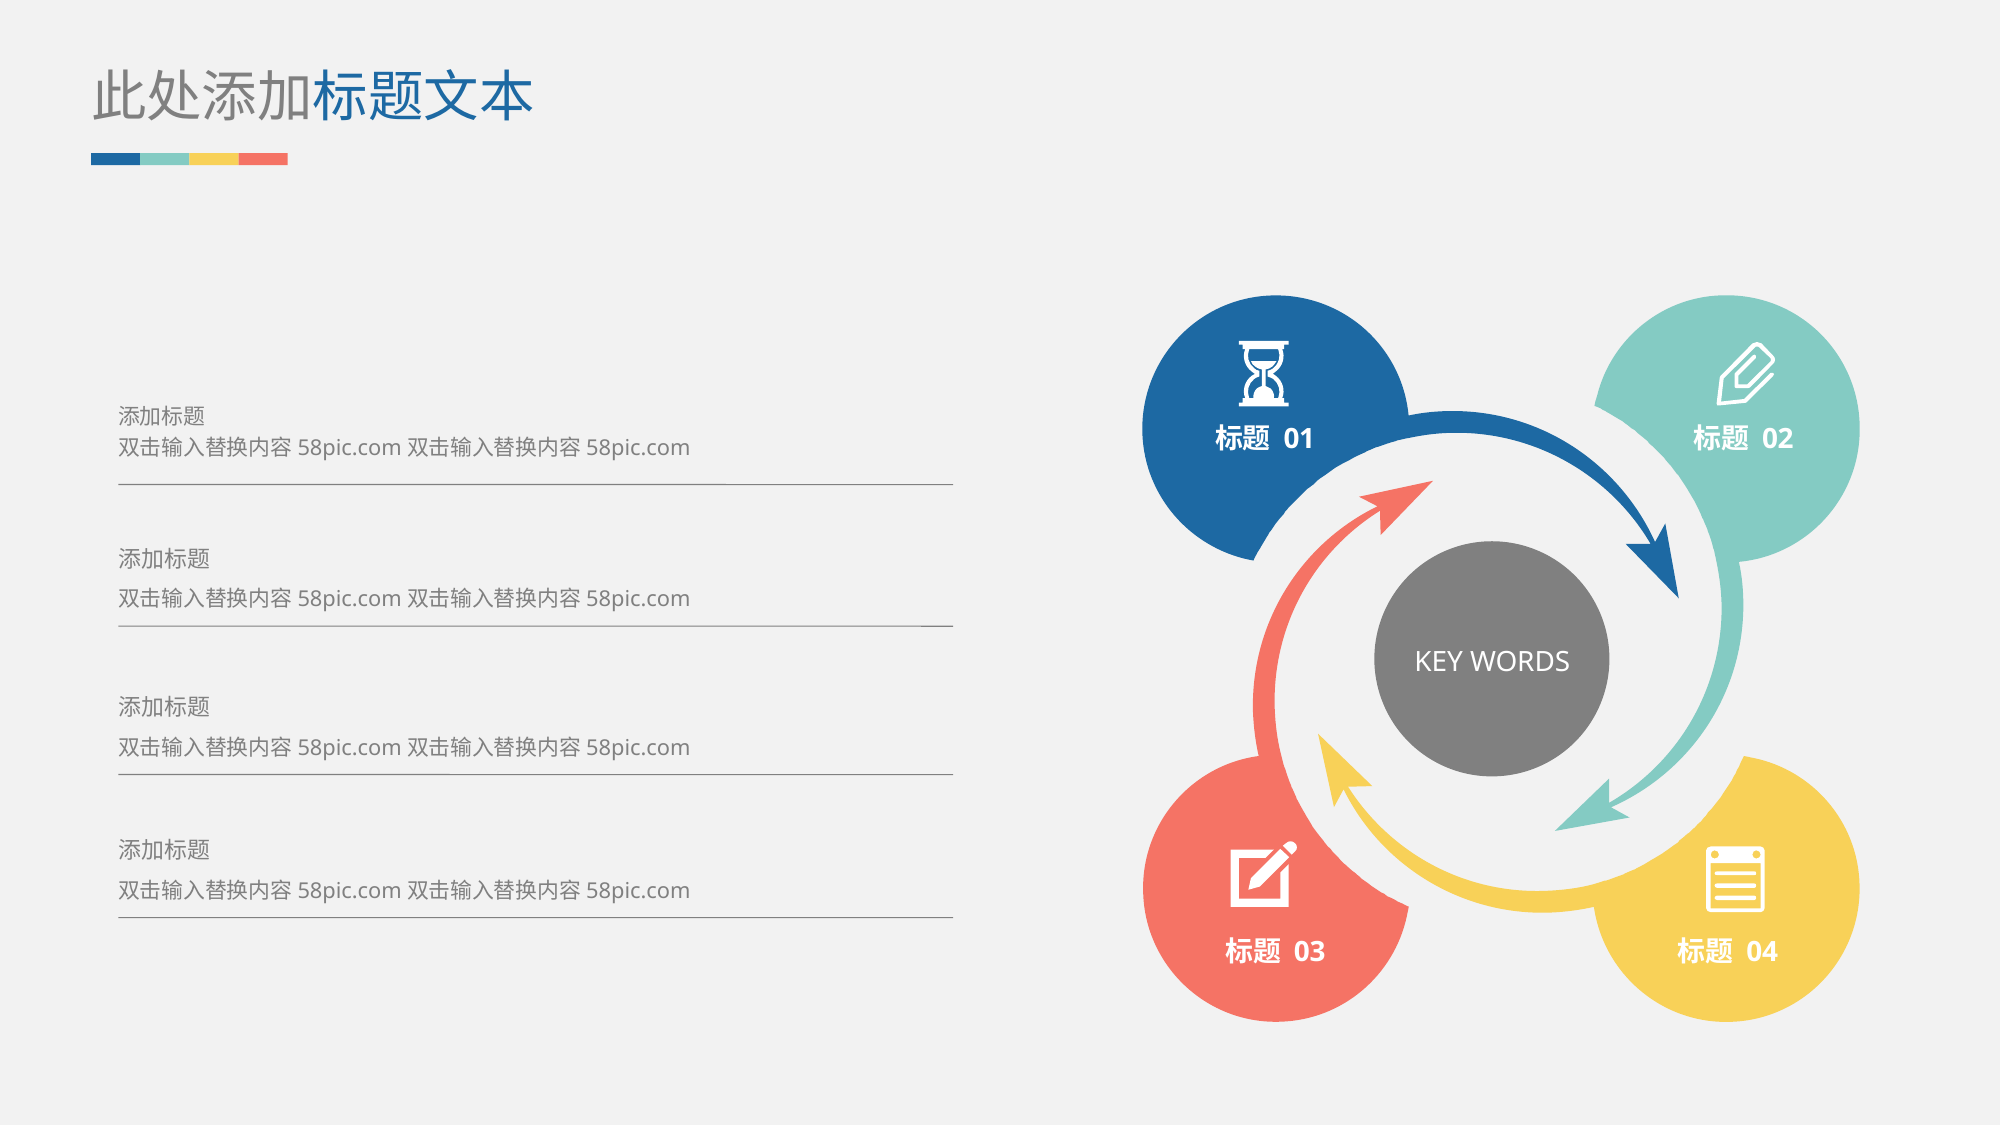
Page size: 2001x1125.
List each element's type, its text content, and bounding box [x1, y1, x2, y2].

text_box [1282, 841, 1297, 855]
text_box 添加标题 双击输入替换内容58pic.com双击输入替换内容58pic.com [118, 538, 954, 612]
text_box 添加标题 双击输入替换内容58pic.com双击输入替换内容58pic.com [118, 397, 954, 461]
text_box [1716, 341, 1776, 406]
text_box KEY WORDS [1394, 643, 1591, 678]
text_box 标题 01 [1194, 420, 1336, 455]
text_box [1706, 846, 1765, 913]
text_box 添加标题 双击输入替换内容58pic.com双击输入替换内容58pic.com [118, 830, 954, 903]
text_box 此处添加标题文本 [91, 60, 699, 128]
text_box [1142, 295, 1679, 599]
text_box [1248, 848, 1290, 890]
text_box [1238, 340, 1289, 407]
text_box [1374, 541, 1610, 777]
text_box [1318, 733, 1860, 1022]
text_box 标题 03 [1204, 934, 1347, 968]
text_box [1143, 480, 1434, 1022]
text_box 添加标题 双击输入替换内容58pic.com双击输入替换内容58pic.com [118, 687, 954, 760]
text_box [1230, 849, 1289, 907]
text_box 标题 02 [1672, 420, 1815, 455]
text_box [90, 152, 288, 166]
text_box 标题 04 [1657, 934, 1799, 968]
text_box [1554, 295, 1860, 831]
